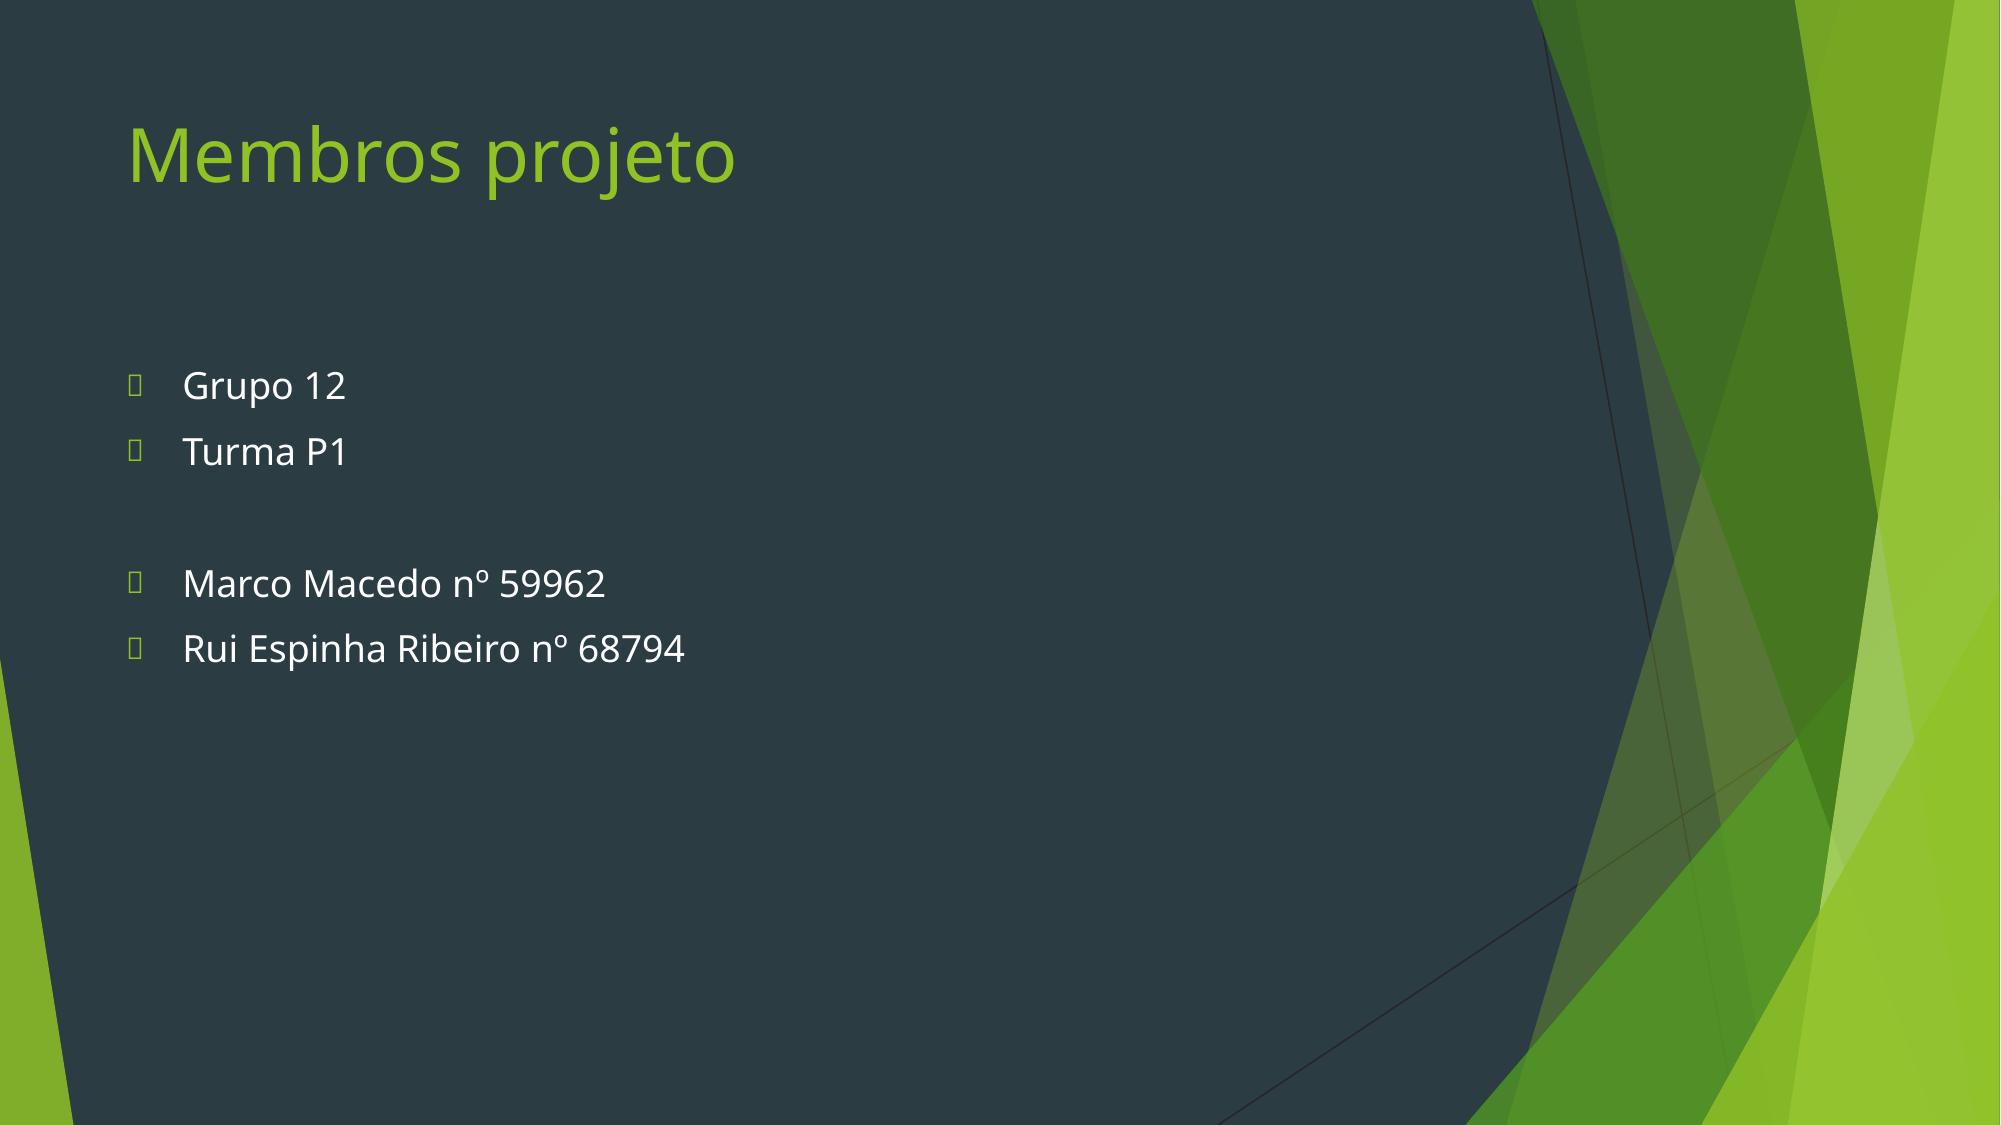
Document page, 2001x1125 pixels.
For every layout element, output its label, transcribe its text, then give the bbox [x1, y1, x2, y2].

title Membros projeto [111, 99, 1522, 317]
list Grupo 12 Turma P1 Marco Macedo nº 59962 Rui Espinha Ribeiro nº 68794 [111, 354, 1522, 992]
